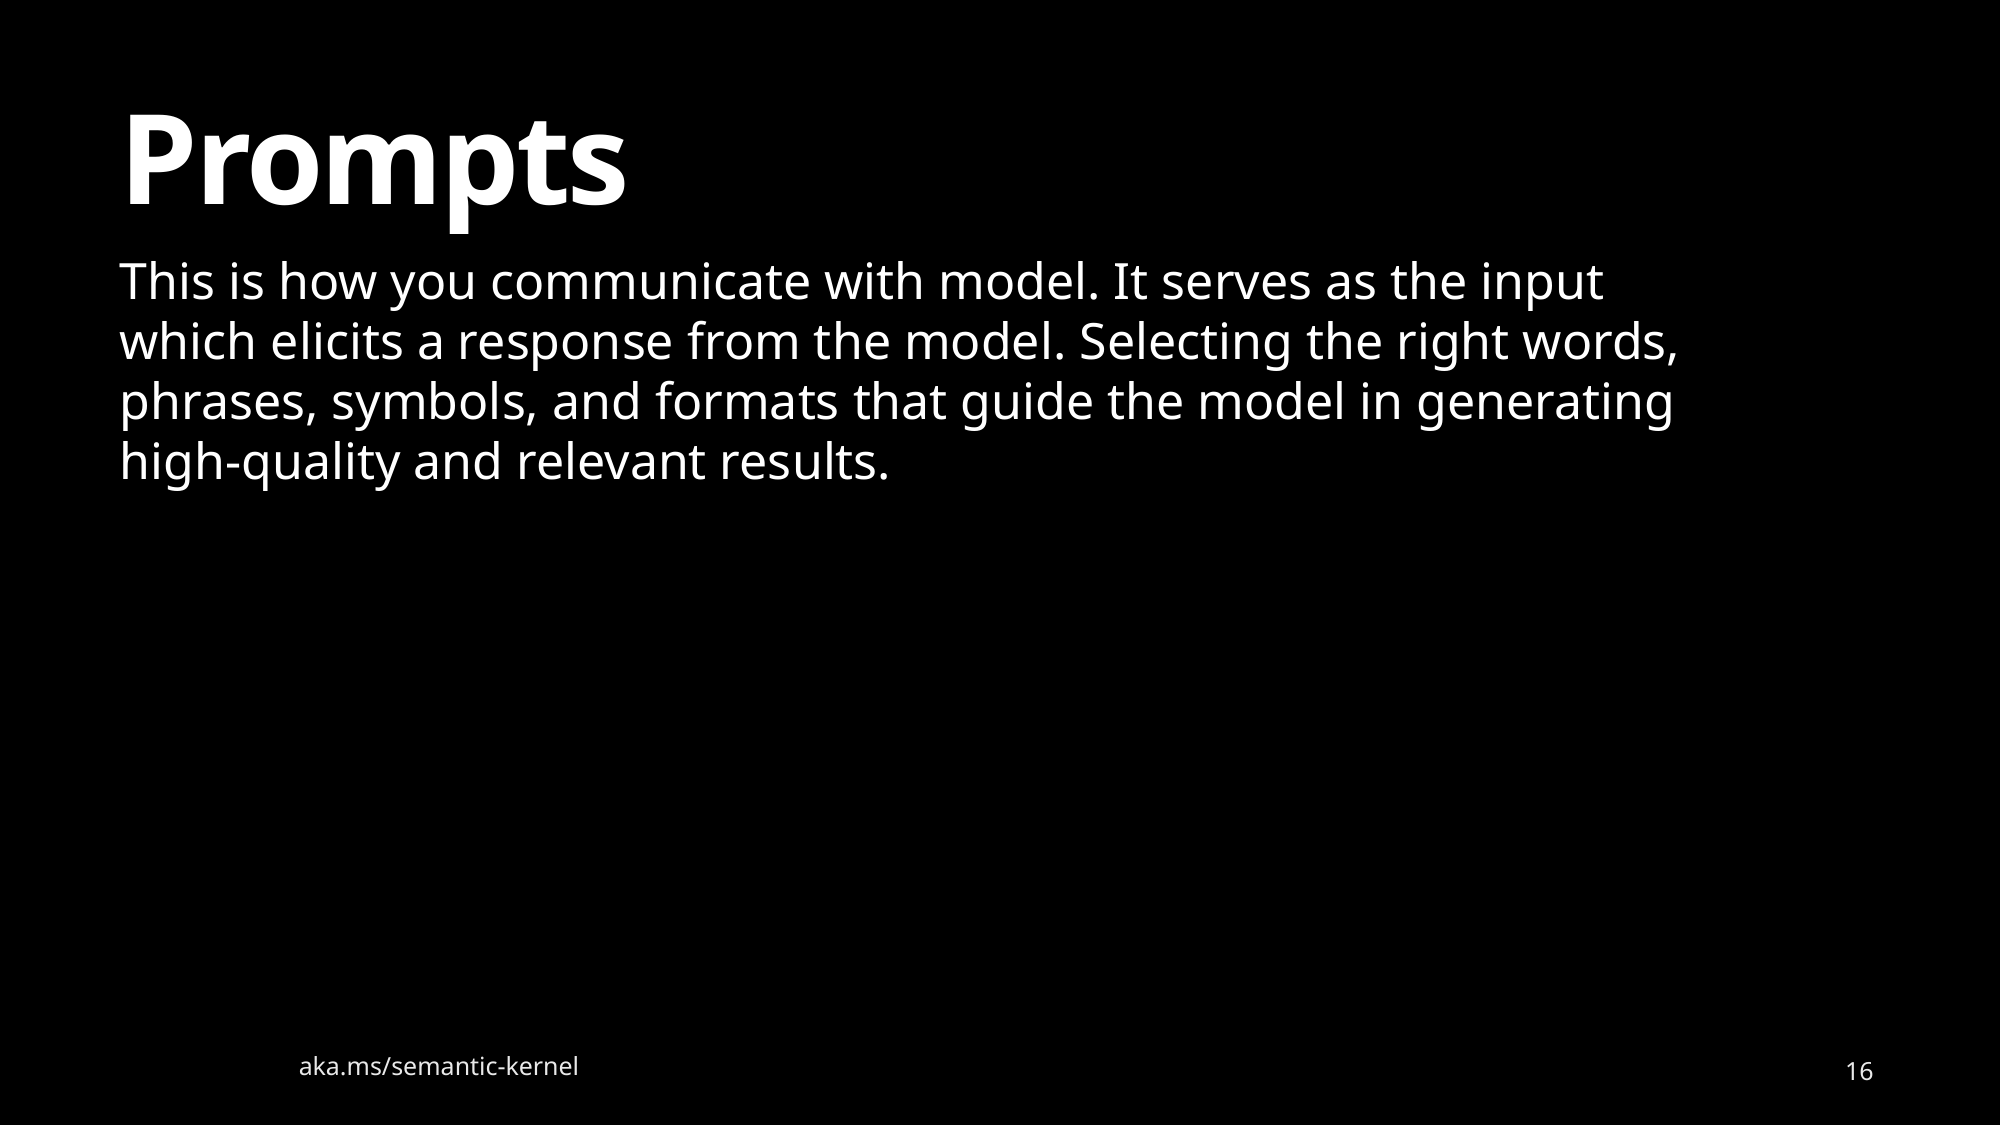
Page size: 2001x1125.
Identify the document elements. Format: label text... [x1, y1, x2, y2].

footer aka.ms/semantic-kernel [104, 1042, 780, 1103]
text_box This is how you communicate with model. It serves as the input which elicits a response from the model. Selecting the right words, phrases, symbols, and formats that guide the model in generating high-quality and relevant results. [104, 241, 1759, 949]
title Prompts [104, 107, 1759, 241]
slide_number 16 [1438, 1042, 1889, 1103]
